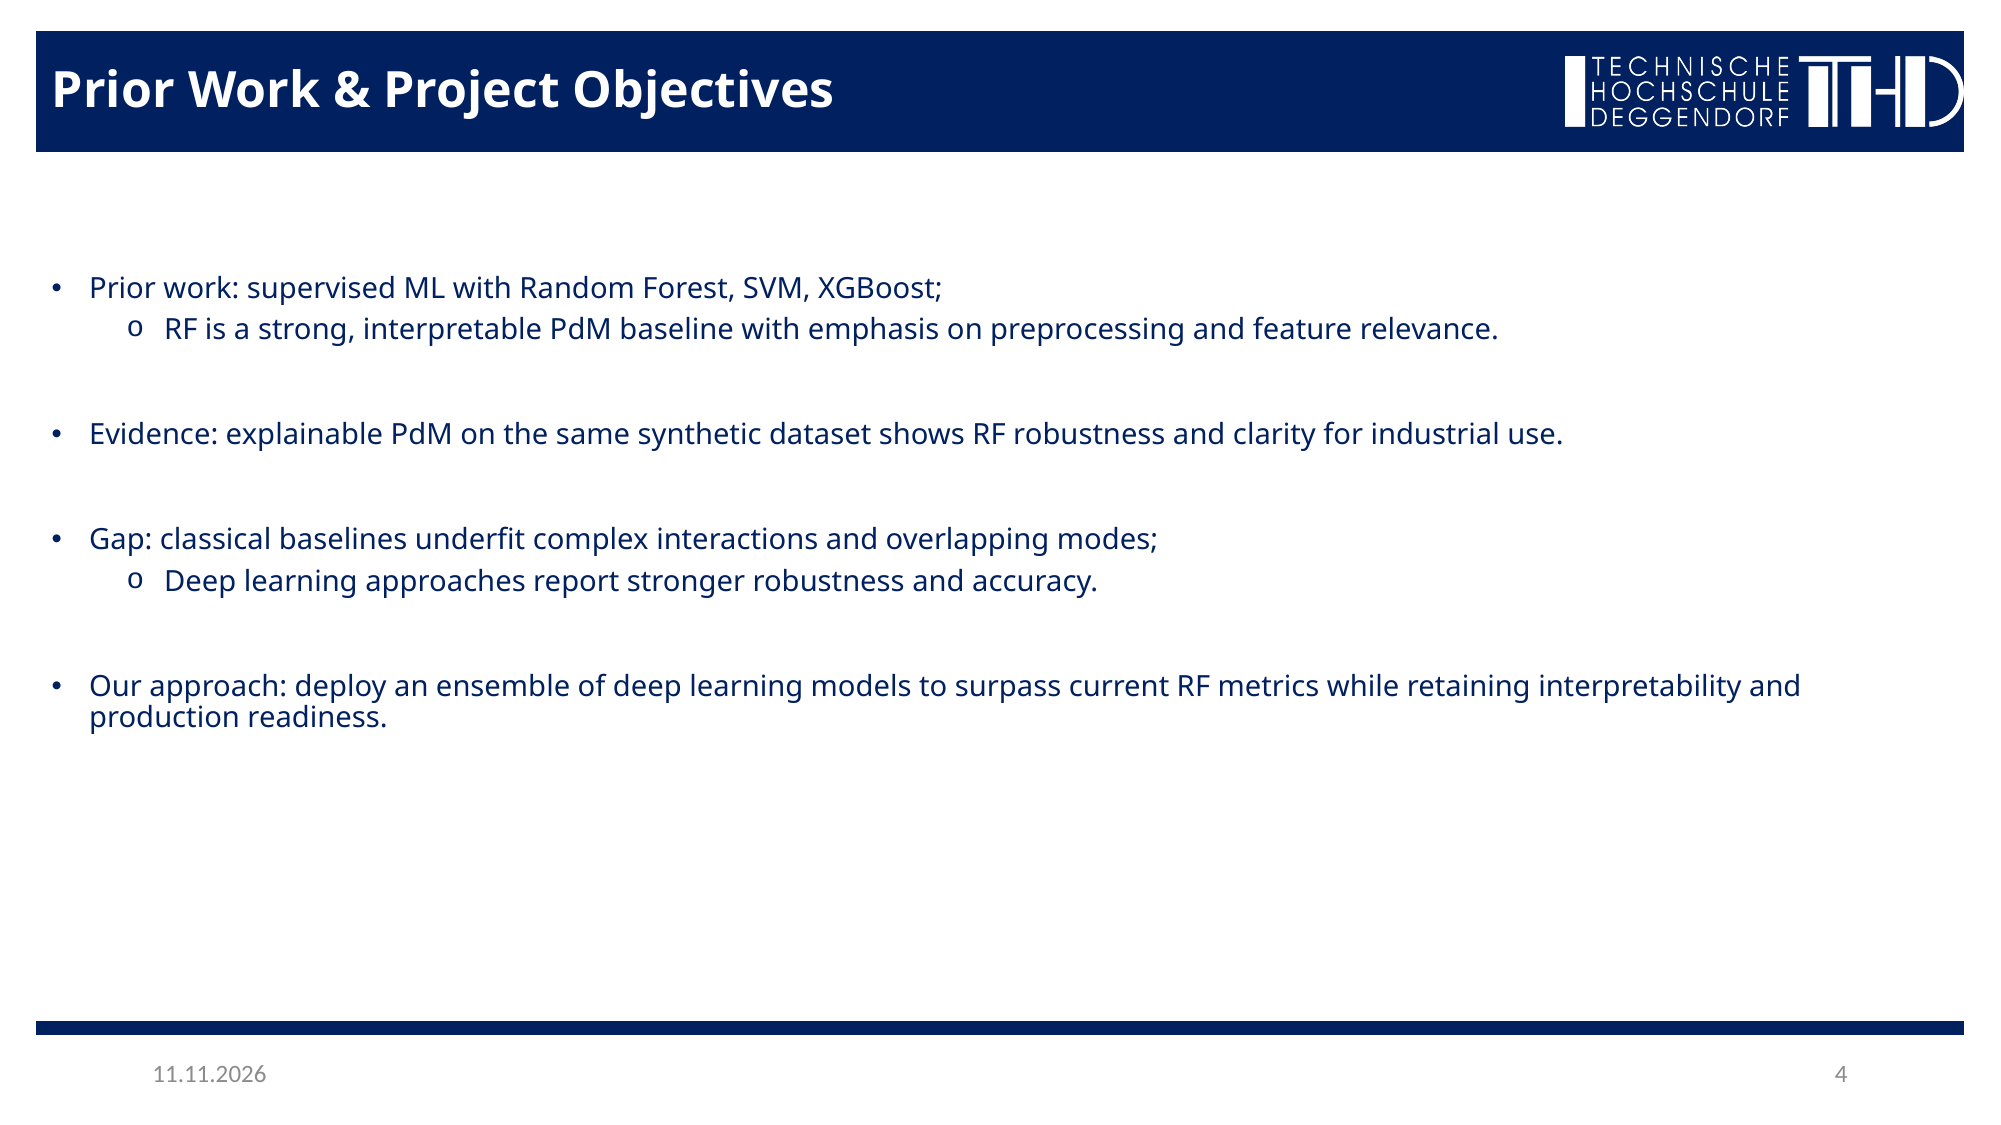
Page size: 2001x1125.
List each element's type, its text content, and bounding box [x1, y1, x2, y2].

picture [1566, 56, 1964, 127]
title Prior Work & Project Objectives [36, 32, 1566, 151]
slide_number 4 [1412, 1072, 1863, 1103]
list Prior work: supervised ML with Random Forest, SVM, XGBoost; RF is a strong, interpretable PdM baseline with emphasis on preprocessing and feature relevance. Evidence: explainable PdM on the same synthetic dataset shows RF robustness and clarity for industrial use. Gap: classical baselines underfit complex interactions and overlapping modes; Deep learning approaches report stronger robustness and accuracy. Our approach: deploy an ensemble of deep learning models to surpass current RF metrics while retaining interpretability and production readiness. [36, 174, 1880, 1072]
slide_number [137, 1072, 588, 1103]
